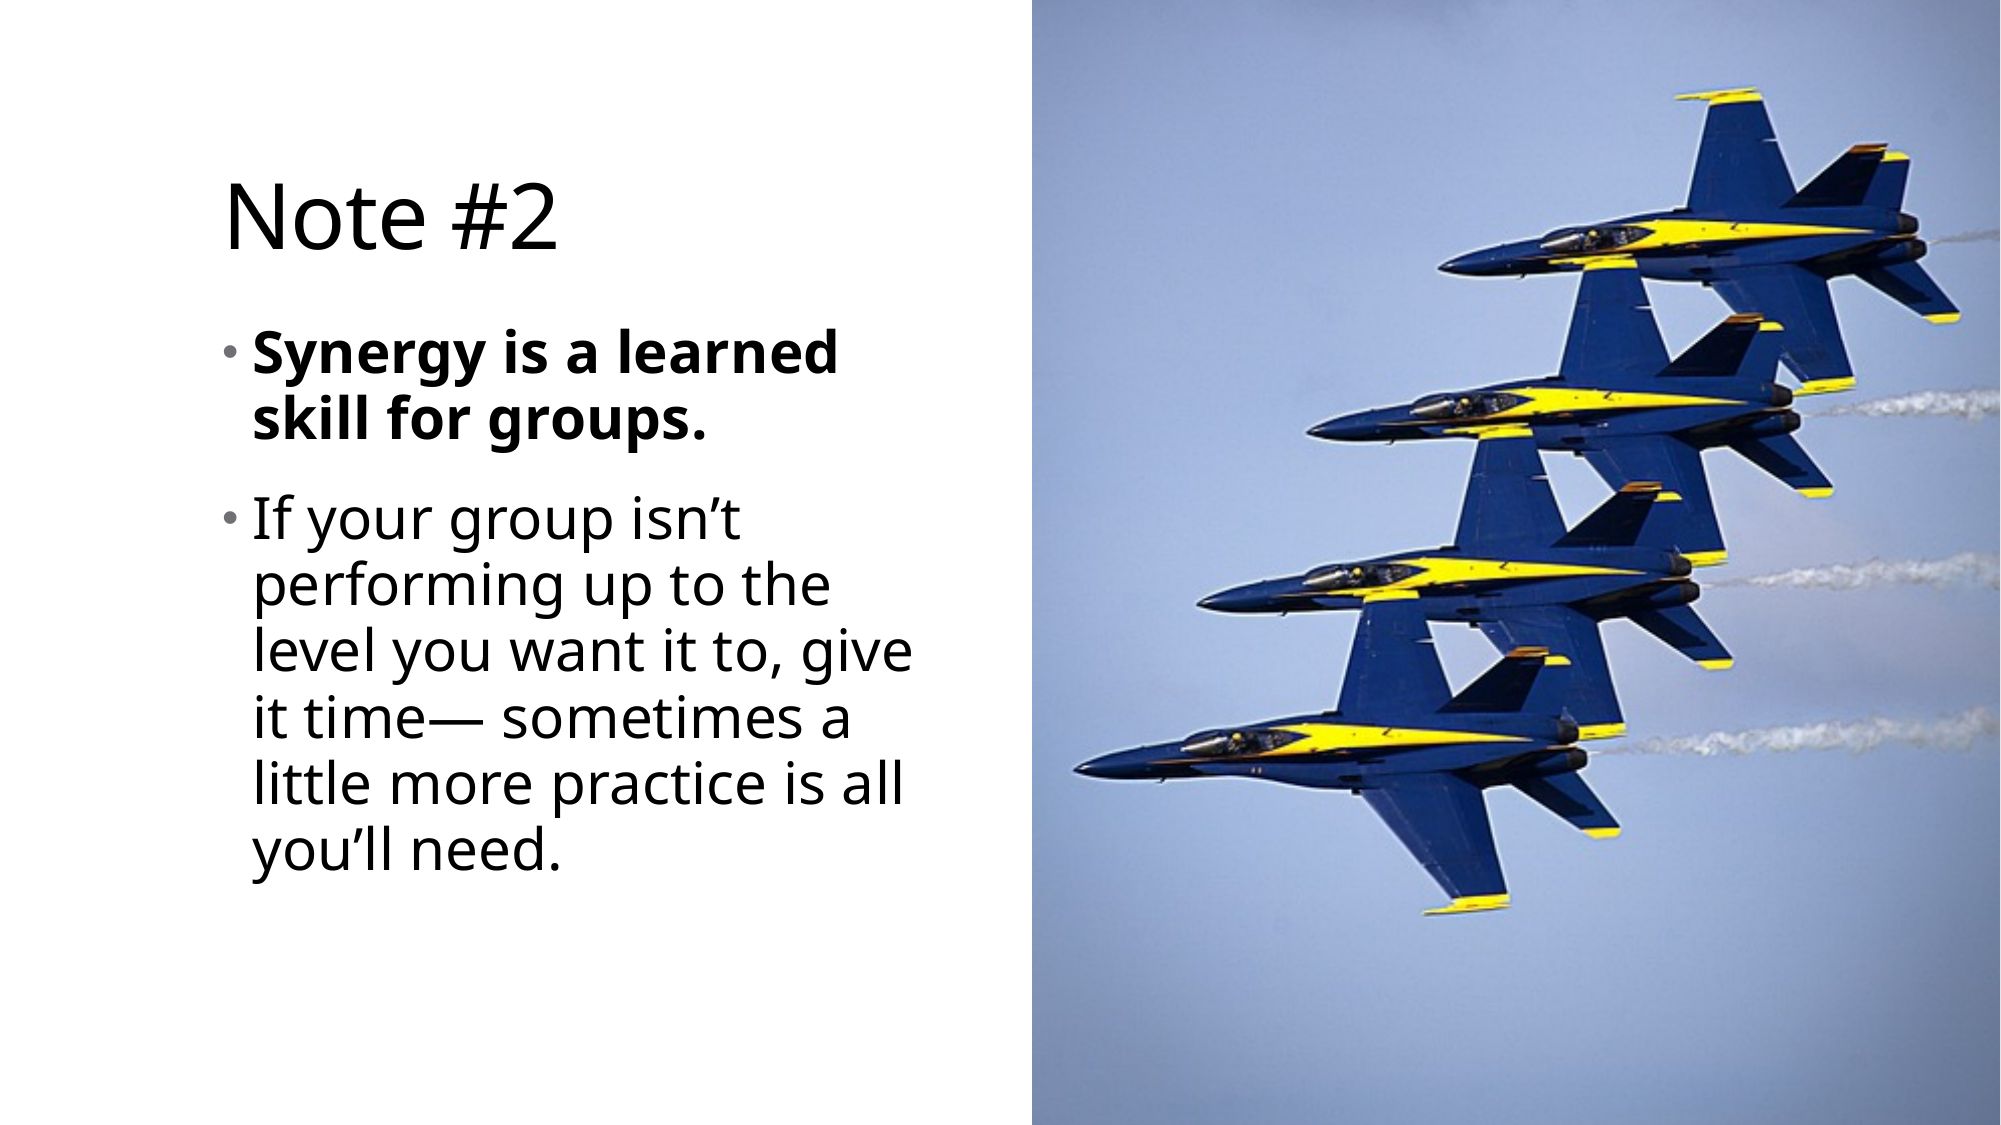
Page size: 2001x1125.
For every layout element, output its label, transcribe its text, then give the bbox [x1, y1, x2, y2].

title Note #2 [206, 60, 1025, 278]
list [1031, 0, 2000, 1125]
list Synergy is a learned skill for groups. If your group isn’t performing up to the level you want it to, give it time— sometimes a little more practice is all you’ll need. [206, 312, 942, 1027]
